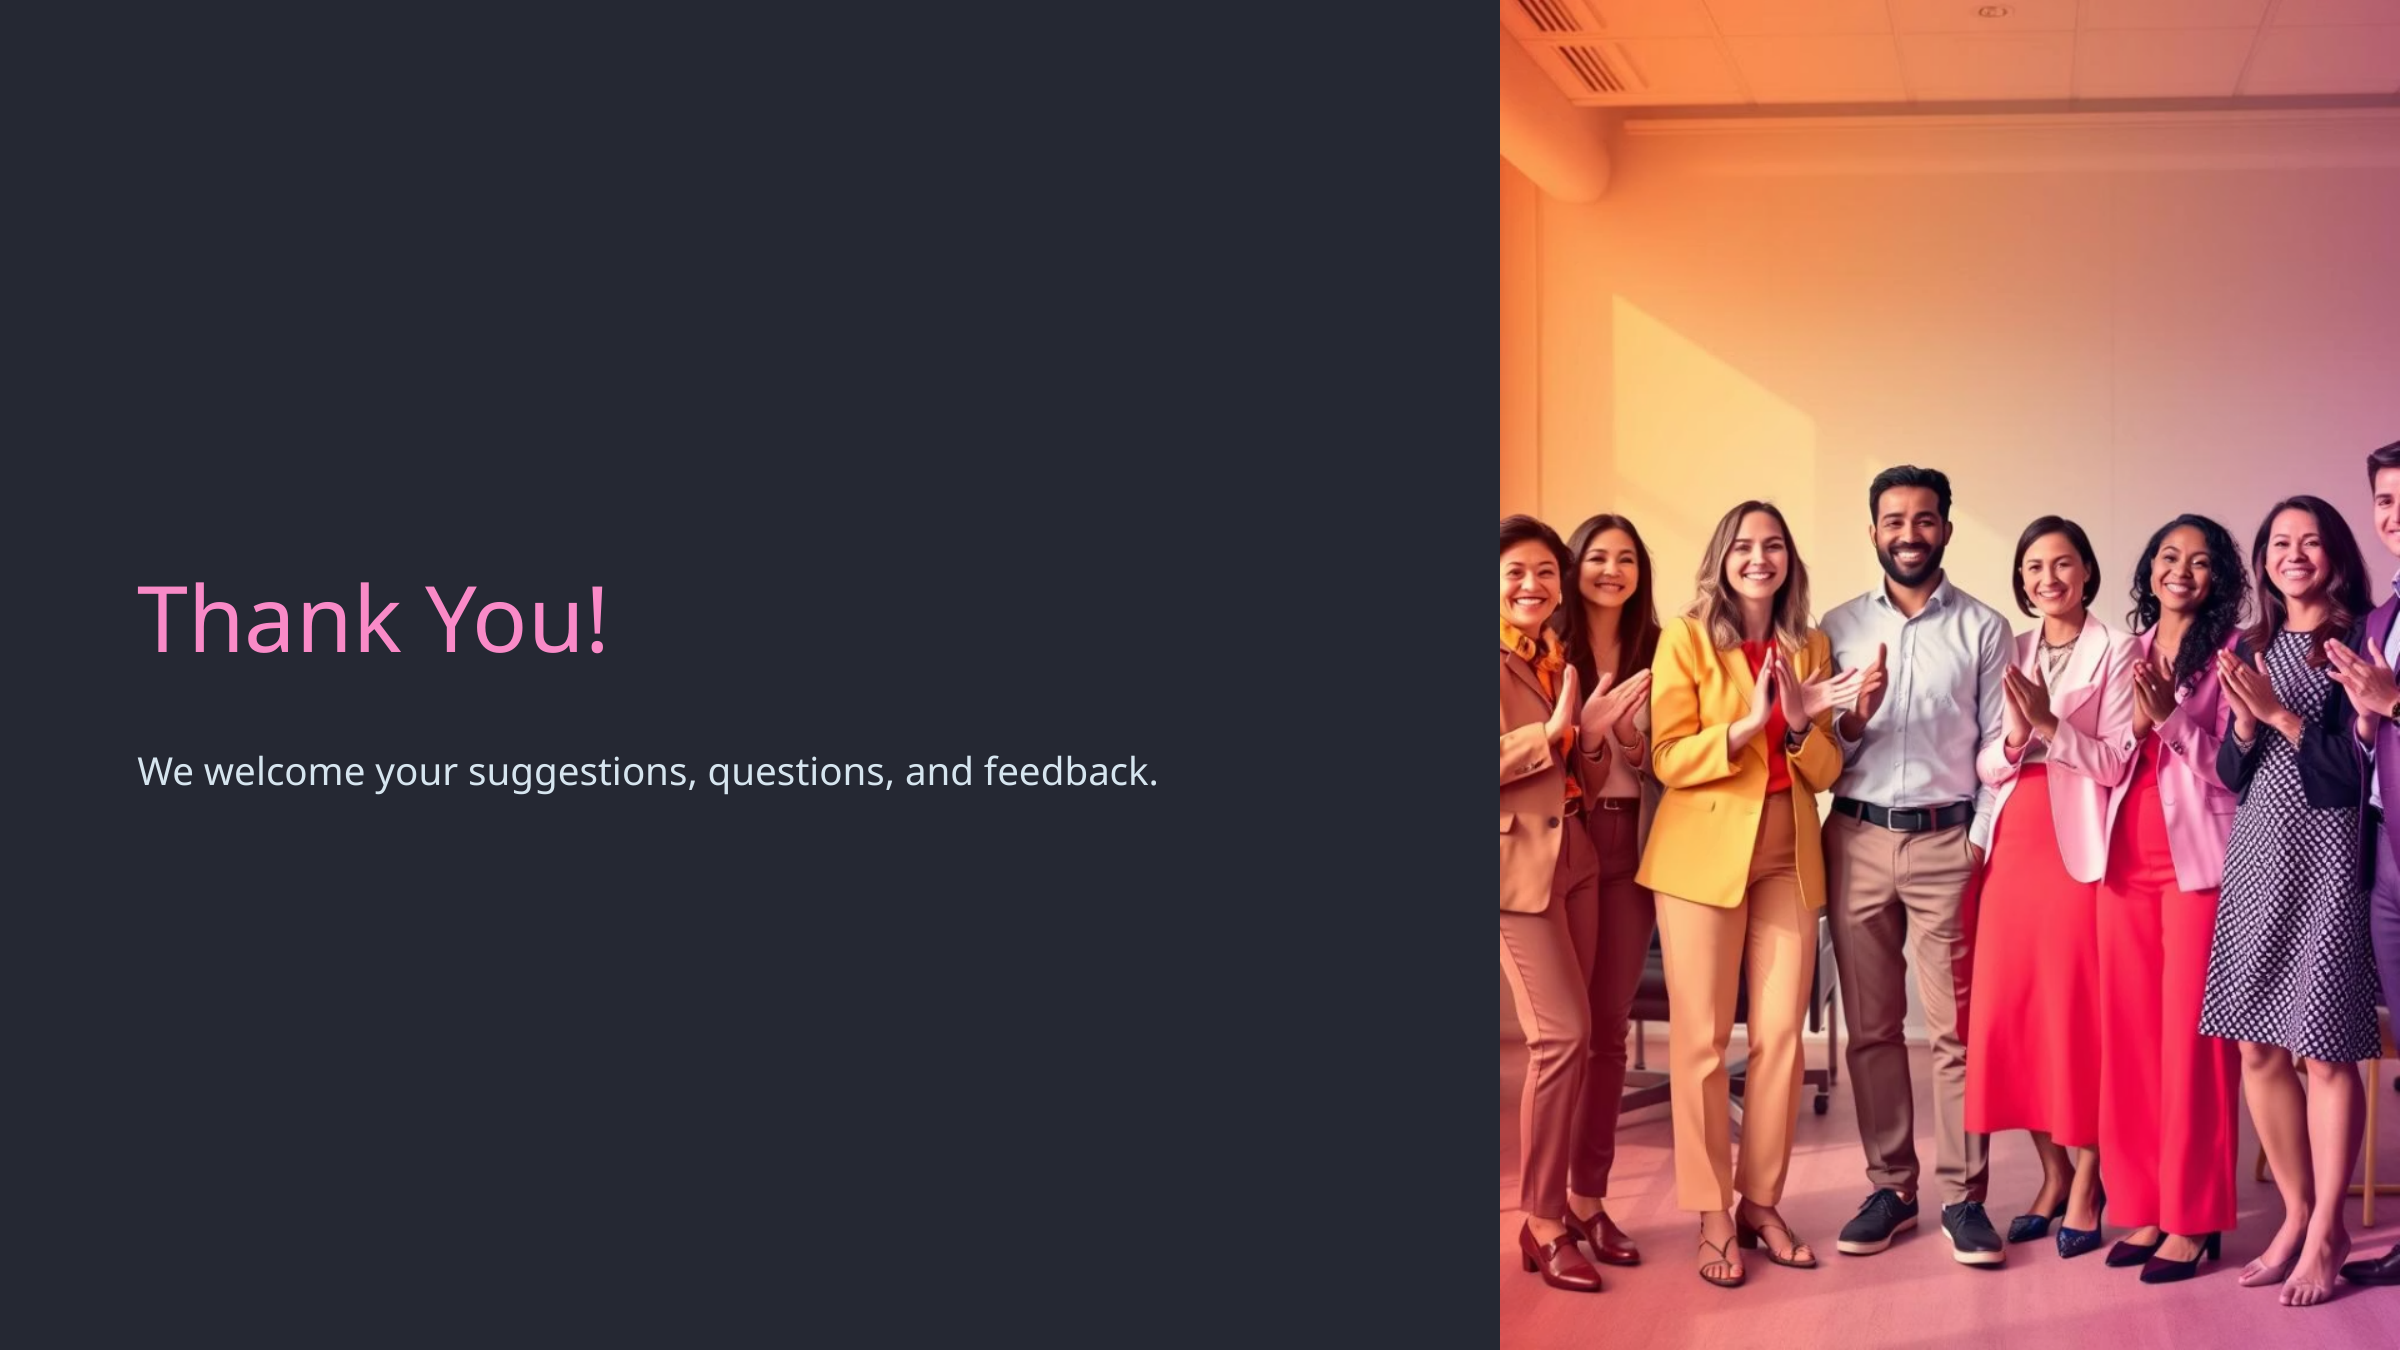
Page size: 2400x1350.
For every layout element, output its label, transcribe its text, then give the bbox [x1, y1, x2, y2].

picture [1499, 0, 2400, 1350]
text_box Thank You! [137, 556, 1062, 672]
text_box We welcome your suggestions, questions, and feedback. [137, 730, 1363, 794]
